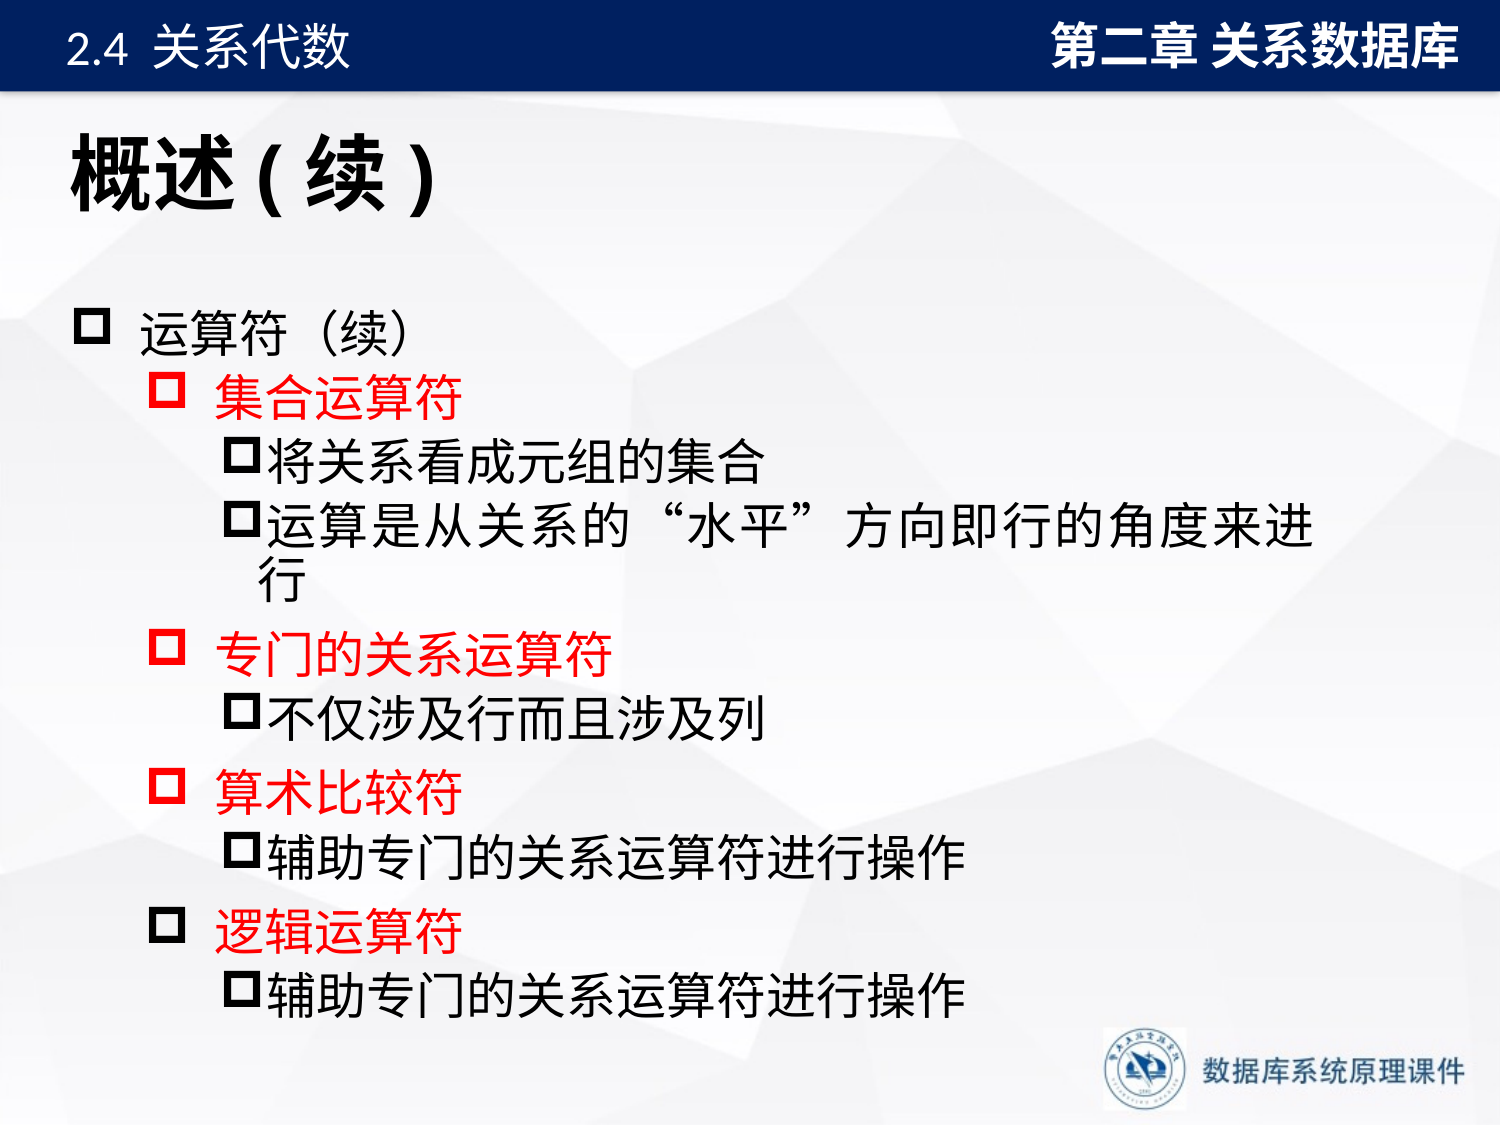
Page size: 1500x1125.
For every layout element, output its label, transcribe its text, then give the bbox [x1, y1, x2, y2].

list 运算符（续） 集合运算符 将关系看成元组的集合 运算是从关系的“水平”方向即行的角度来进行 专门的关系运算符 不仅涉及行而且涉及列 算术比较符 辅助专门的关系运算符进行操作 逻辑运算符 辅助专门的关系运算符进行操作 [54, 264, 1330, 1023]
title 概述(续) [54, 100, 1349, 287]
text_box [0, 0, 1500, 92]
text_box 第二章 关系数据库 [1034, 7, 1476, 82]
text_box 2.4 关系代数 [50, 8, 367, 83]
picture [0, 92, 1500, 1125]
